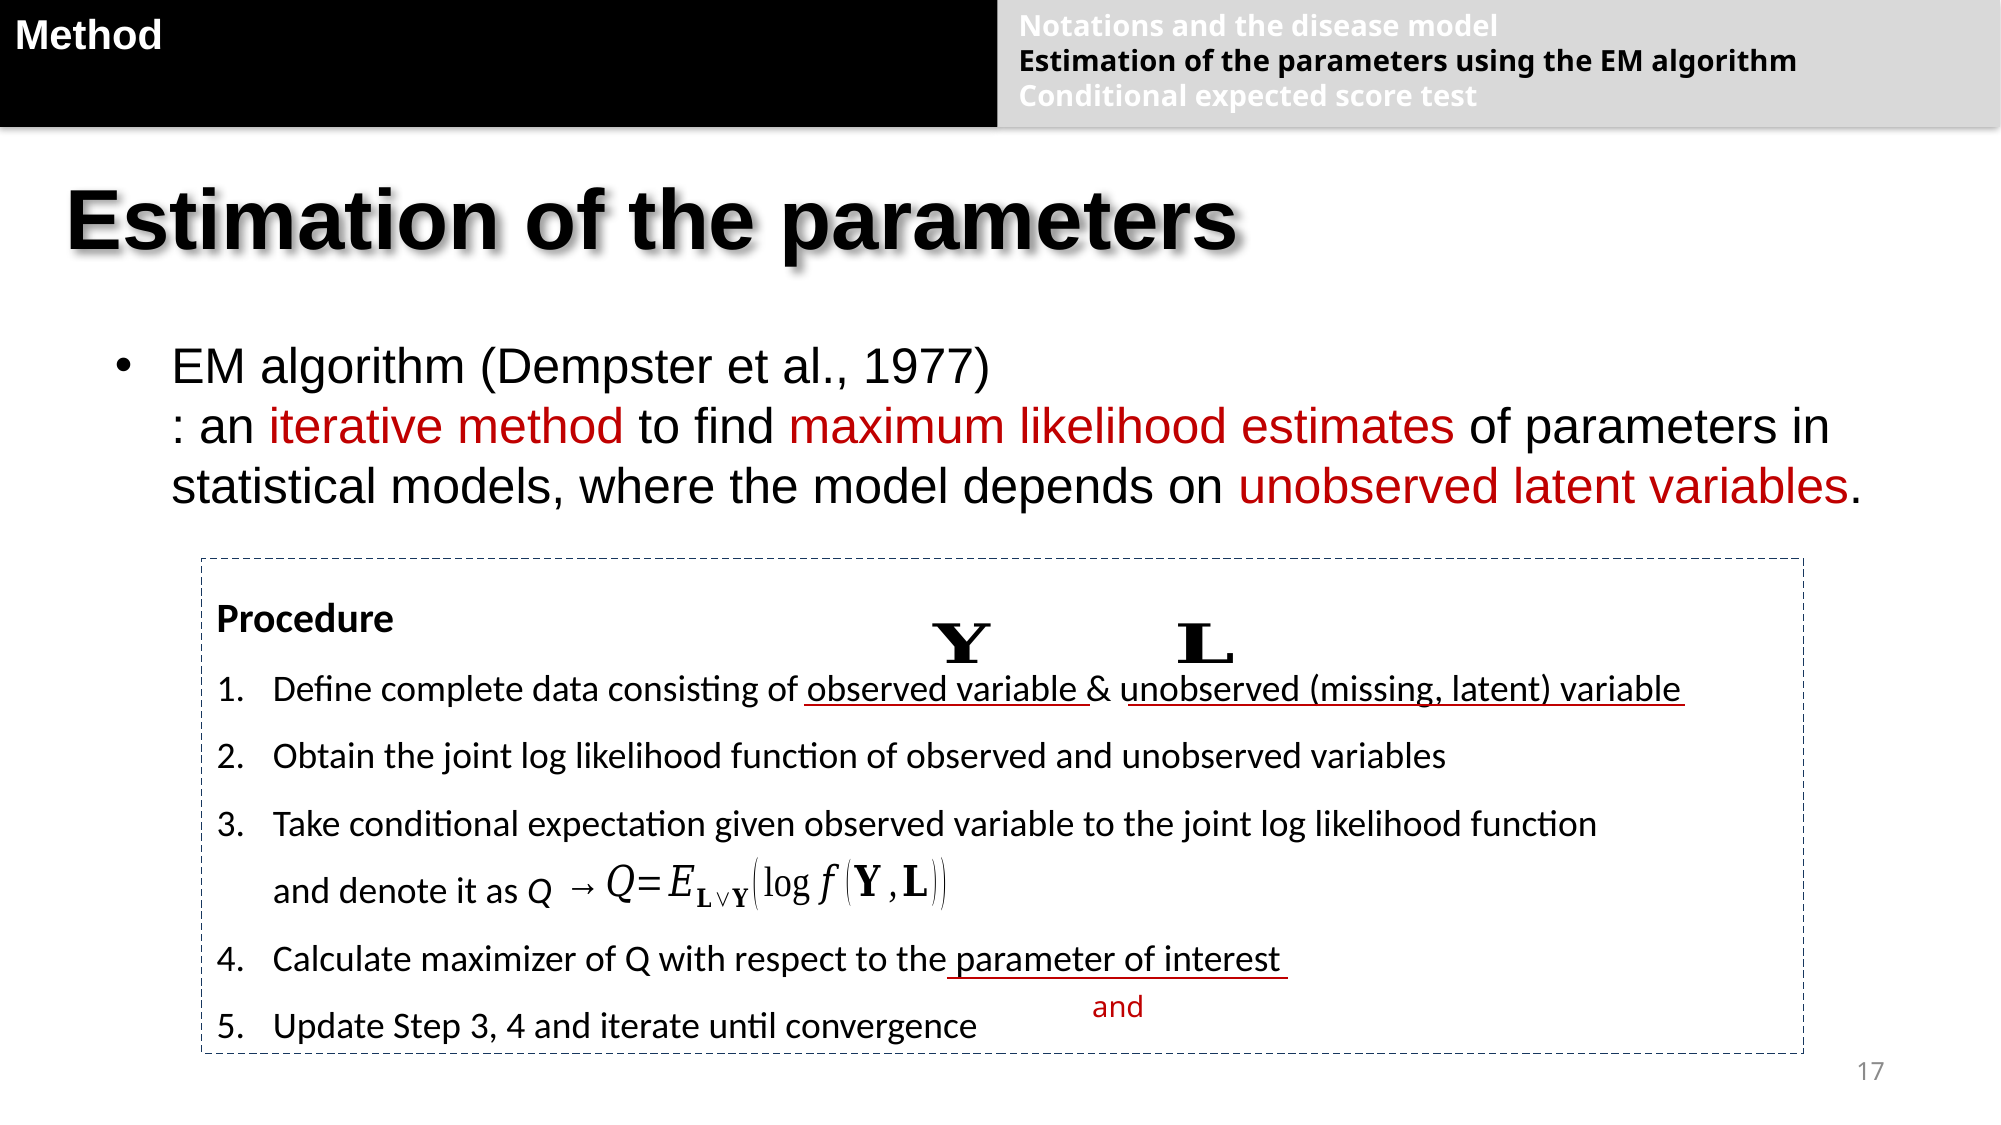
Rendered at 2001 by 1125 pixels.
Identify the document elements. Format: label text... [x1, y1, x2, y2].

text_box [803, 615, 1686, 706]
text_box Method [0, 0, 894, 65]
title Estimation of the parameters [50, 155, 1851, 274]
slide_number 17 [1433, 1042, 1900, 1103]
text_box Notations and the disease model Estimation of the parameters using the EM algorithm Conditional expected score test [1003, 0, 2000, 120]
text_box Procedure Define complete data consisting of observed variable & unobserved (missing, latent) variable Obtain the joint log likelihood function of observed and unobserved variables Take conditional expectation given observed variable to the joint log likelihood function and denote it as Q Calculate maximizer of Q with respect to the parameter of interest Update Step 3, 4 and iterate until convergence [201, 558, 1804, 1054]
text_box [946, 971, 1289, 1033]
list EM algorithm (Dempster et al., 1977) : an iterative method to find maximum likelihood estimates of parameters in statistical models, where the model depends on unobserved latent variables. [99, 326, 1900, 1053]
